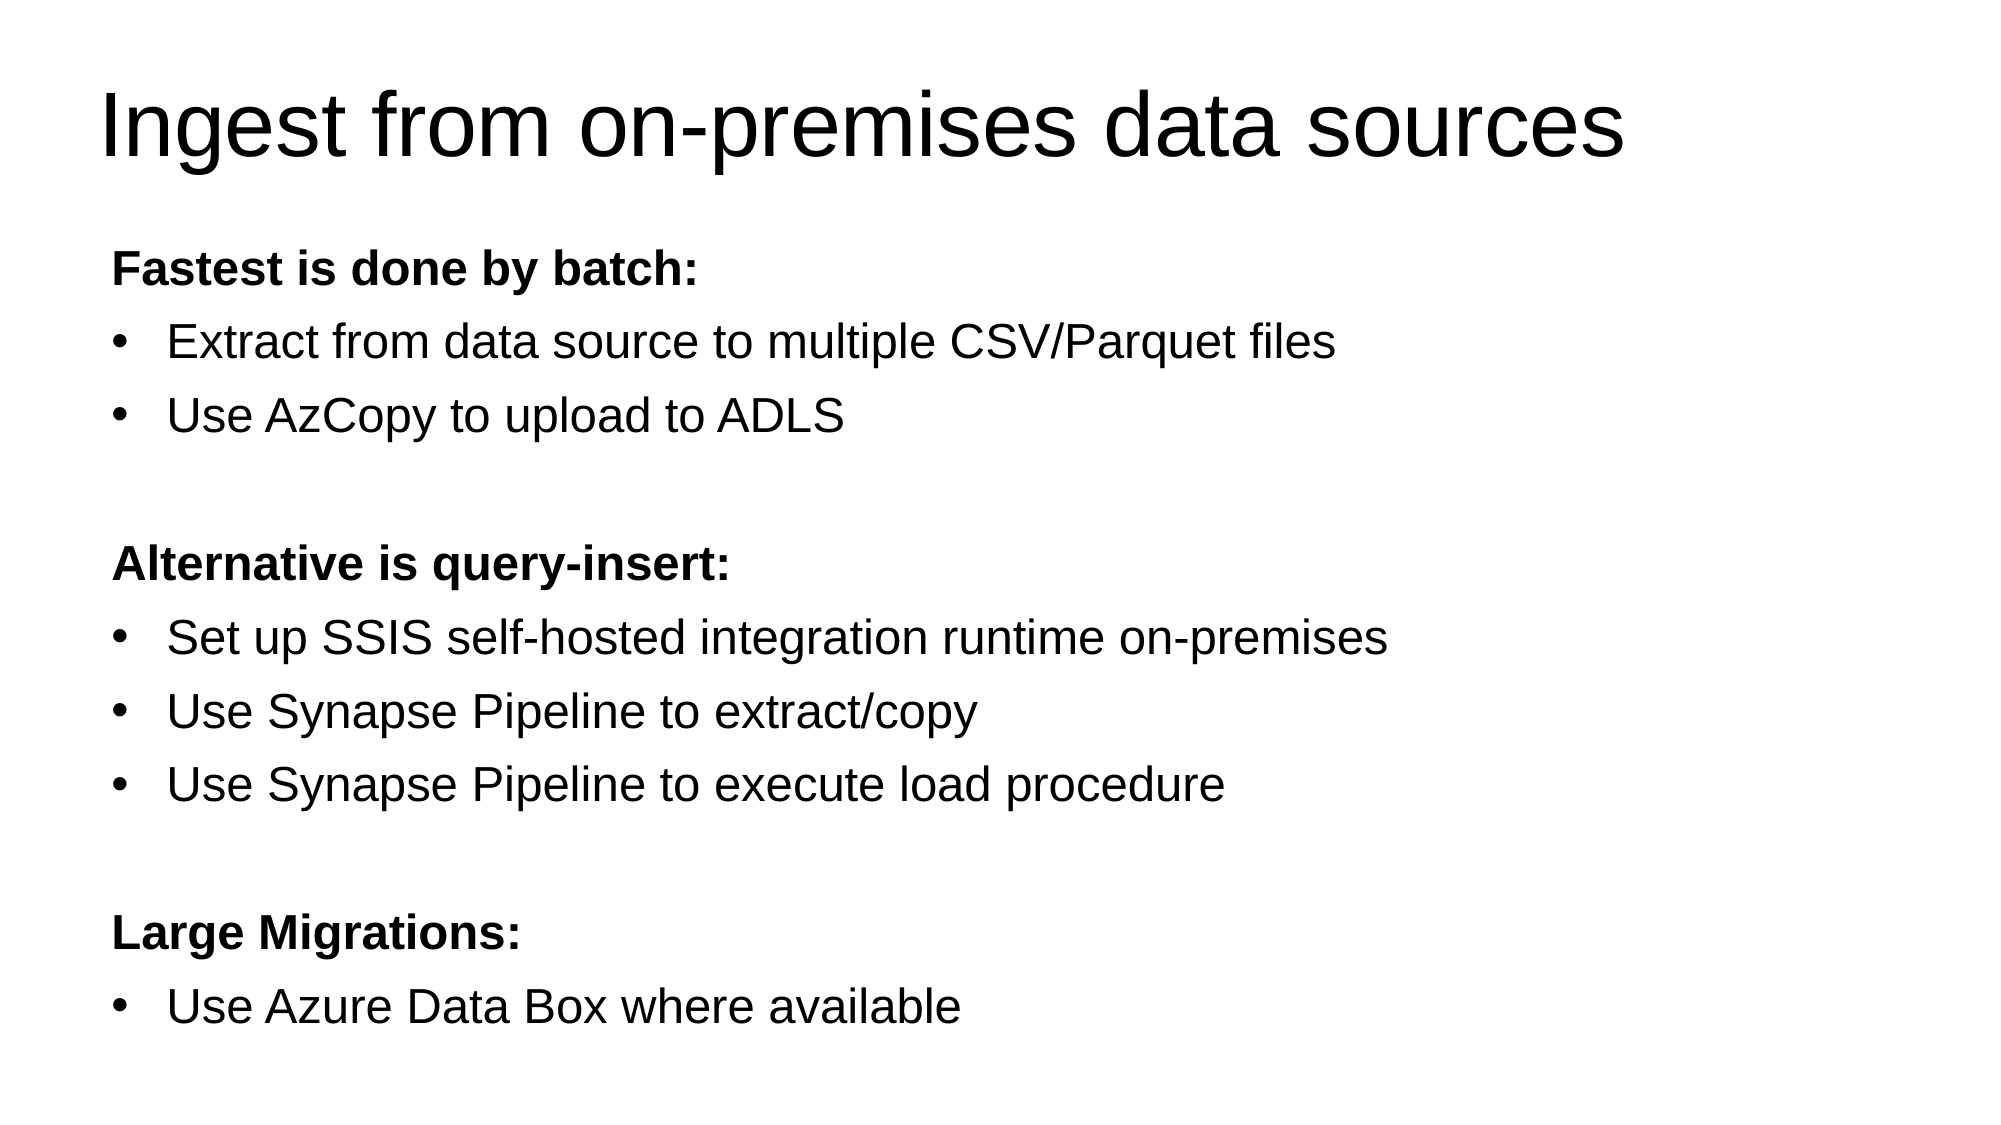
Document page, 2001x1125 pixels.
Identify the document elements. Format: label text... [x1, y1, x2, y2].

title Ingest from on-premises data sources [96, 75, 1904, 235]
list Fastest is done by batch: Extract from data source to multiple CSV/Parquet files Use AzCopy to upload to ADLS Alternative is query-insert: Set up SSIS self-hosted integration runtime on-premises Use Synapse Pipeline to extract/copy Use Synapse Pipeline to execute load procedure Large Migrations: Use Azure Data Box where available [96, 235, 1904, 1125]
